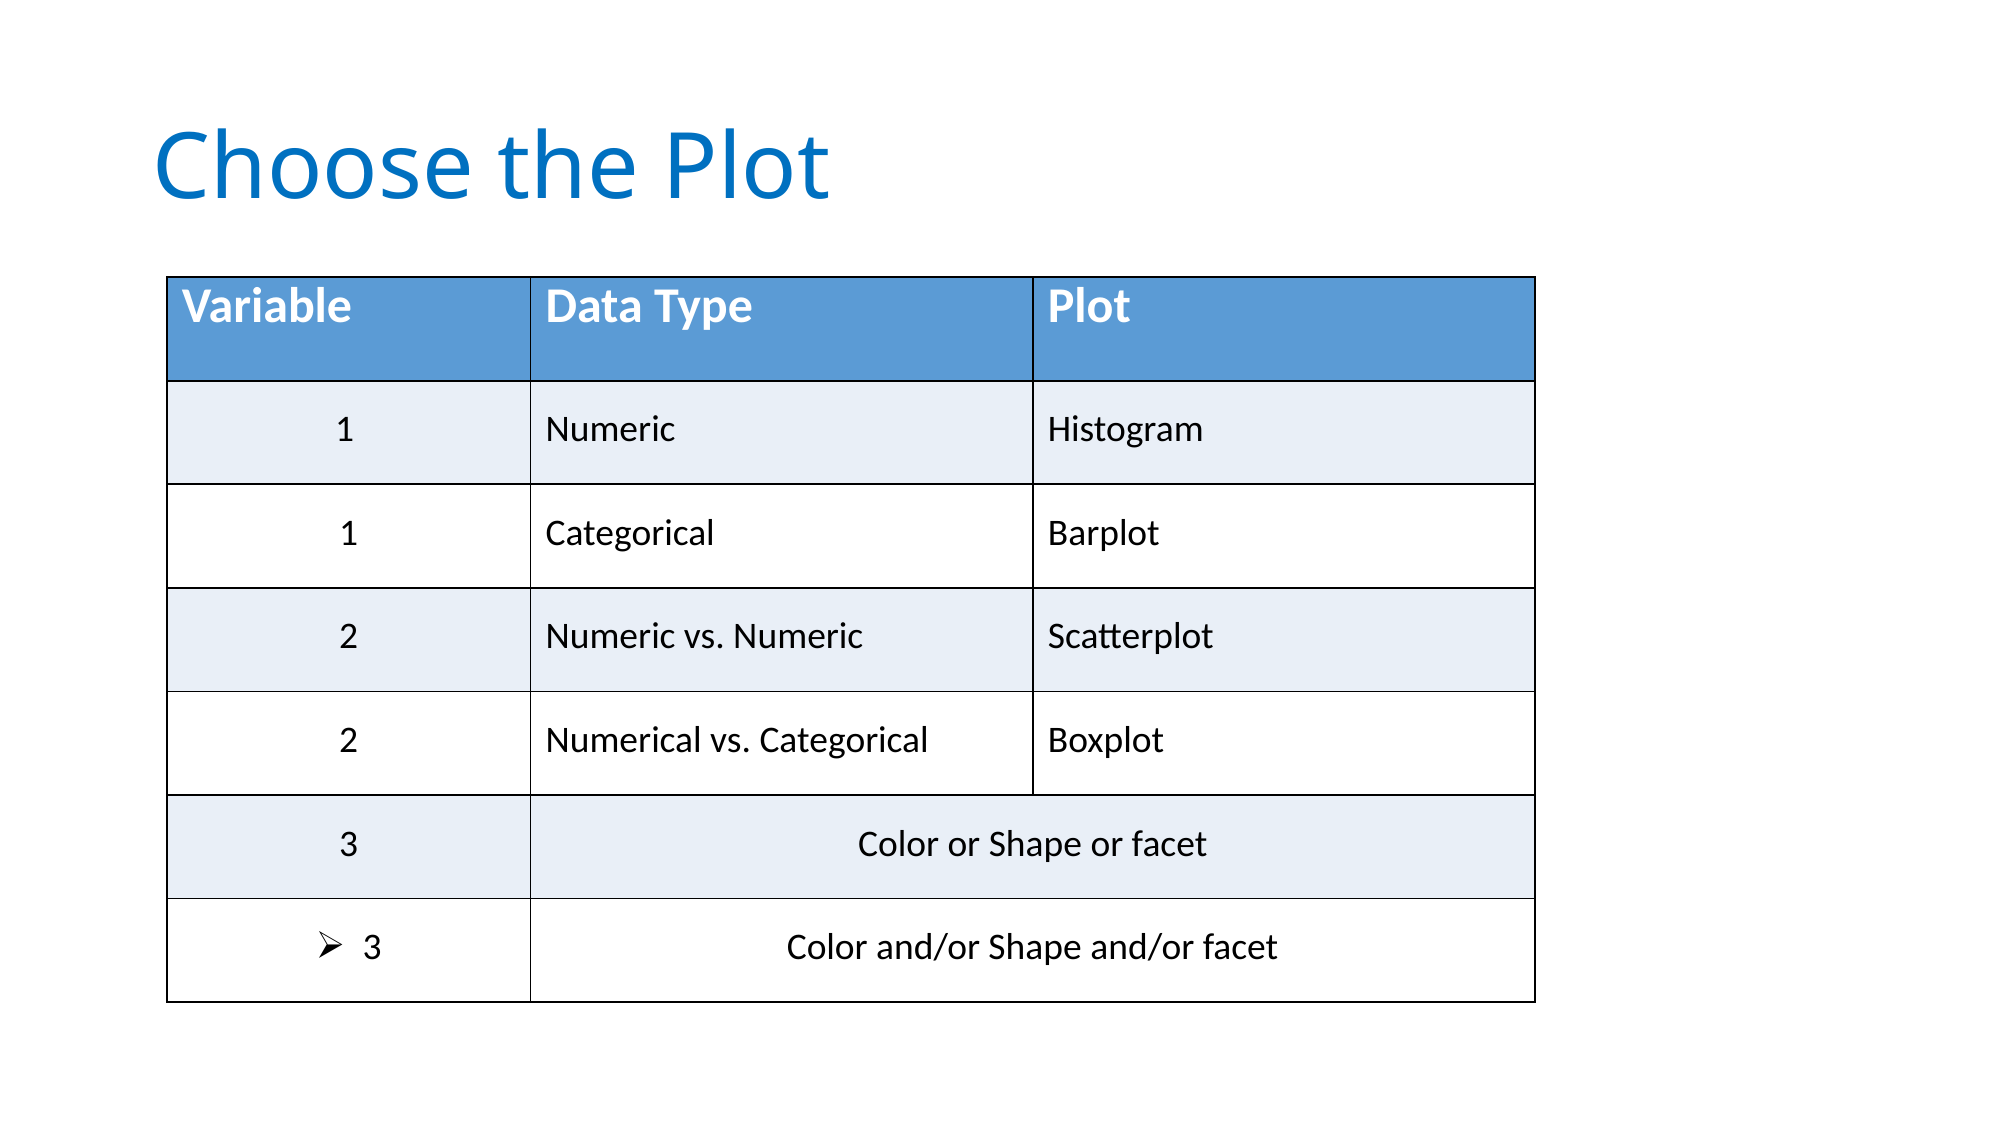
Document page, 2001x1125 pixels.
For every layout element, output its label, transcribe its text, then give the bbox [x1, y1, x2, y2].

table_cell 3 [168, 899, 530, 1001]
table_cell Numeric [531, 382, 1032, 483]
table_cell Boxplot [1034, 692, 1534, 794]
table_cell Categorical [531, 485, 1032, 587]
title Choose the Plot [137, 59, 1863, 278]
table_cell 2 [168, 692, 530, 794]
table_cell Color or Shape or facet [531, 796, 1534, 898]
table_cell 1 [168, 485, 530, 587]
table_cell 3 [168, 796, 530, 898]
table_cell Scatterplot [1034, 589, 1534, 691]
table_header Data Type [531, 278, 1032, 380]
table_cell Barplot [1034, 485, 1534, 587]
table_cell Color and/or Shape and/or facet [531, 899, 1534, 1001]
table_cell 1 [168, 382, 530, 483]
table_header Plot [1034, 278, 1534, 380]
table_header Variable [168, 278, 530, 380]
table_cell Numerical vs. Categorical [531, 692, 1032, 794]
table_cell 2 [168, 589, 530, 691]
table_cell Numeric vs. Numeric [531, 589, 1032, 691]
table_cell Histogram [1034, 382, 1534, 483]
